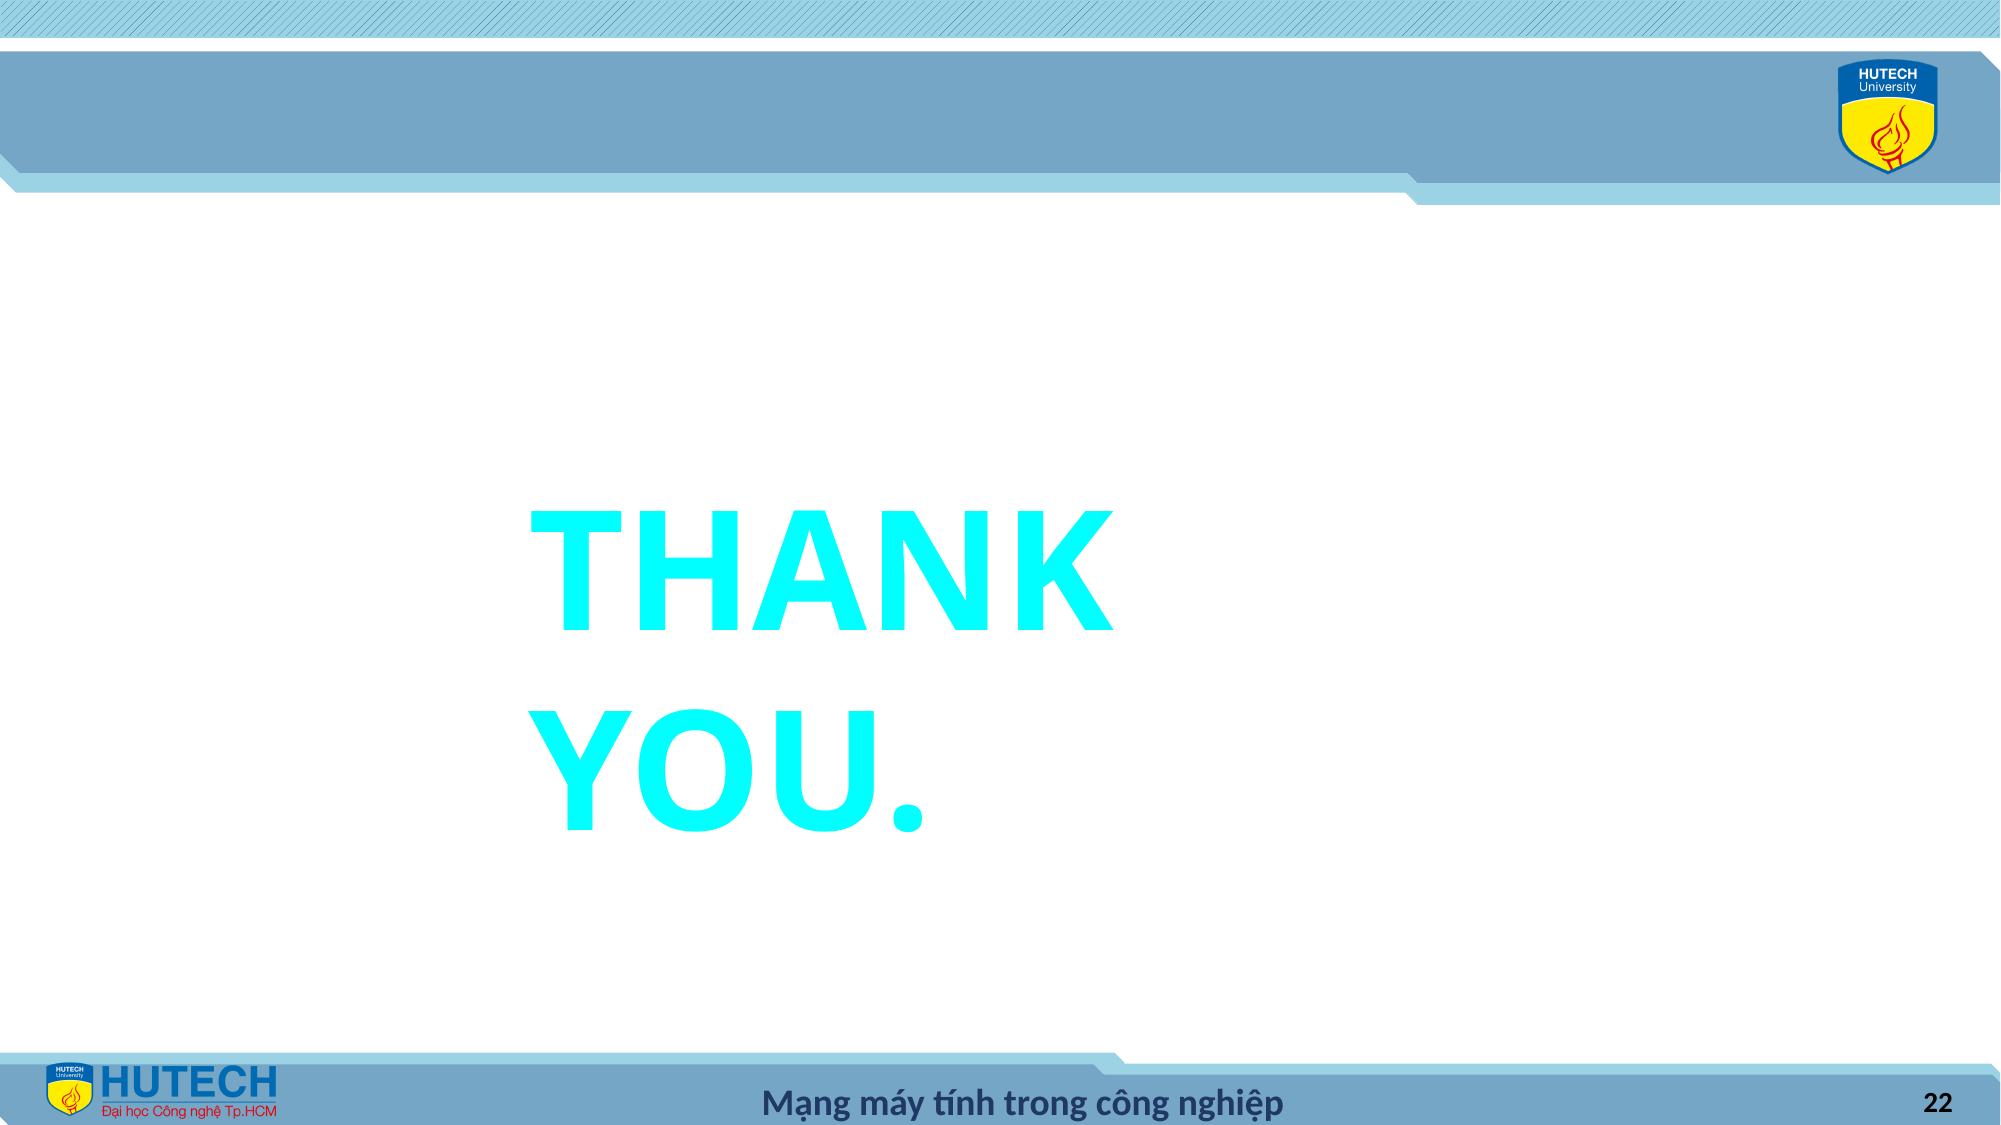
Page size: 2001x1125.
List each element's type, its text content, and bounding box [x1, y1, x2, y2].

slide_number 22 [1517, 1071, 1968, 1125]
picture [30, 1049, 292, 1125]
text_box THANK YOU. [513, 448, 1487, 677]
picture [1787, 59, 1989, 176]
